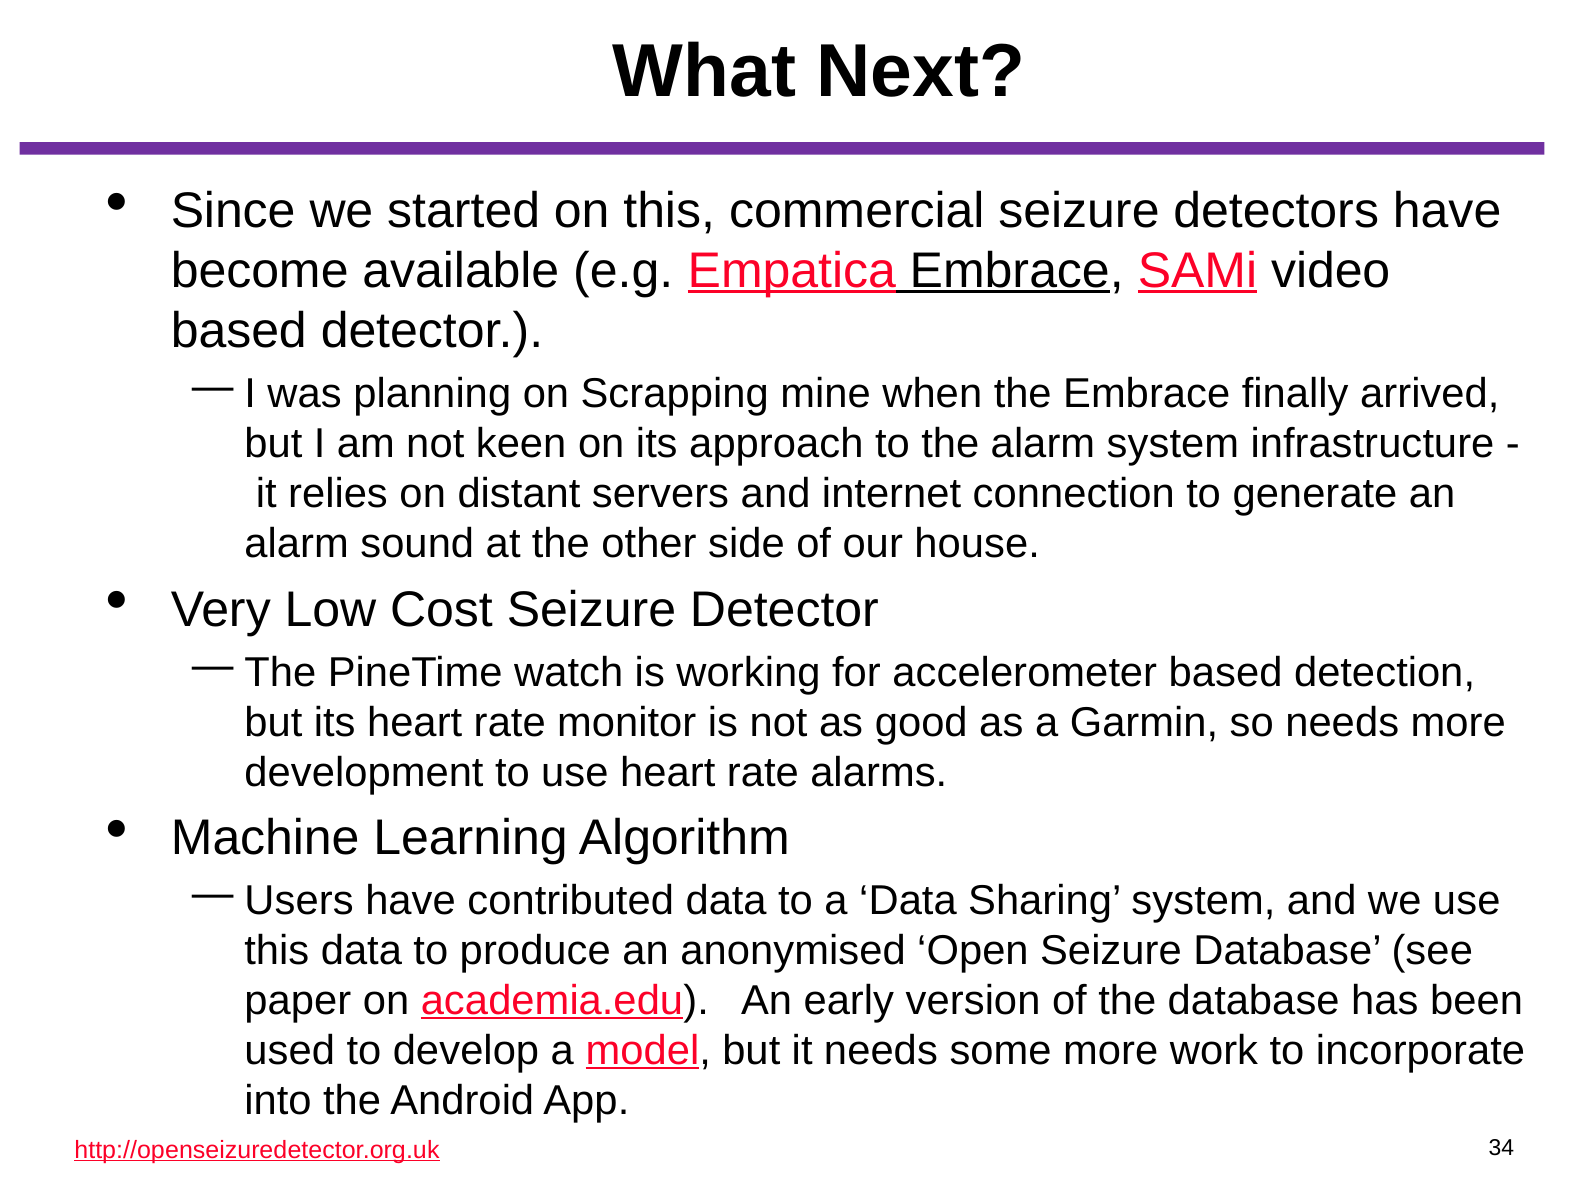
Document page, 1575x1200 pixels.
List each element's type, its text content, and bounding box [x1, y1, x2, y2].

list Since we started on this, commercial seizure detectors have become available (e.g. Empatica Embrace, SAMi video based detector.). I was planning on Scrapping mine when the Embrace finally arrived, but I am not keen on its approach to the alarm system infrastructure - it relies on distant servers and internet connection to generate an alarm sound at the other side of our house. Very Low Cost Seizure Detector The PineTime watch is working for accelerometer based detection, but its heart rate monitor is not as good as a Garmin, so needs more development to use heart rate alarms. Machine Learning Algorithm Users have contributed data to a ‘Data Sharing’ system, and we use this data to produce an anonymised ‘Open Seizure Database’ (see paper on academia.edu). An early version of the database has been used to develop a model, but it needs some more work to incorporate into the Android App. [91, 169, 1547, 1158]
slide_number <number> [1364, 1124, 1531, 1200]
title What Next? [91, 0, 1547, 149]
